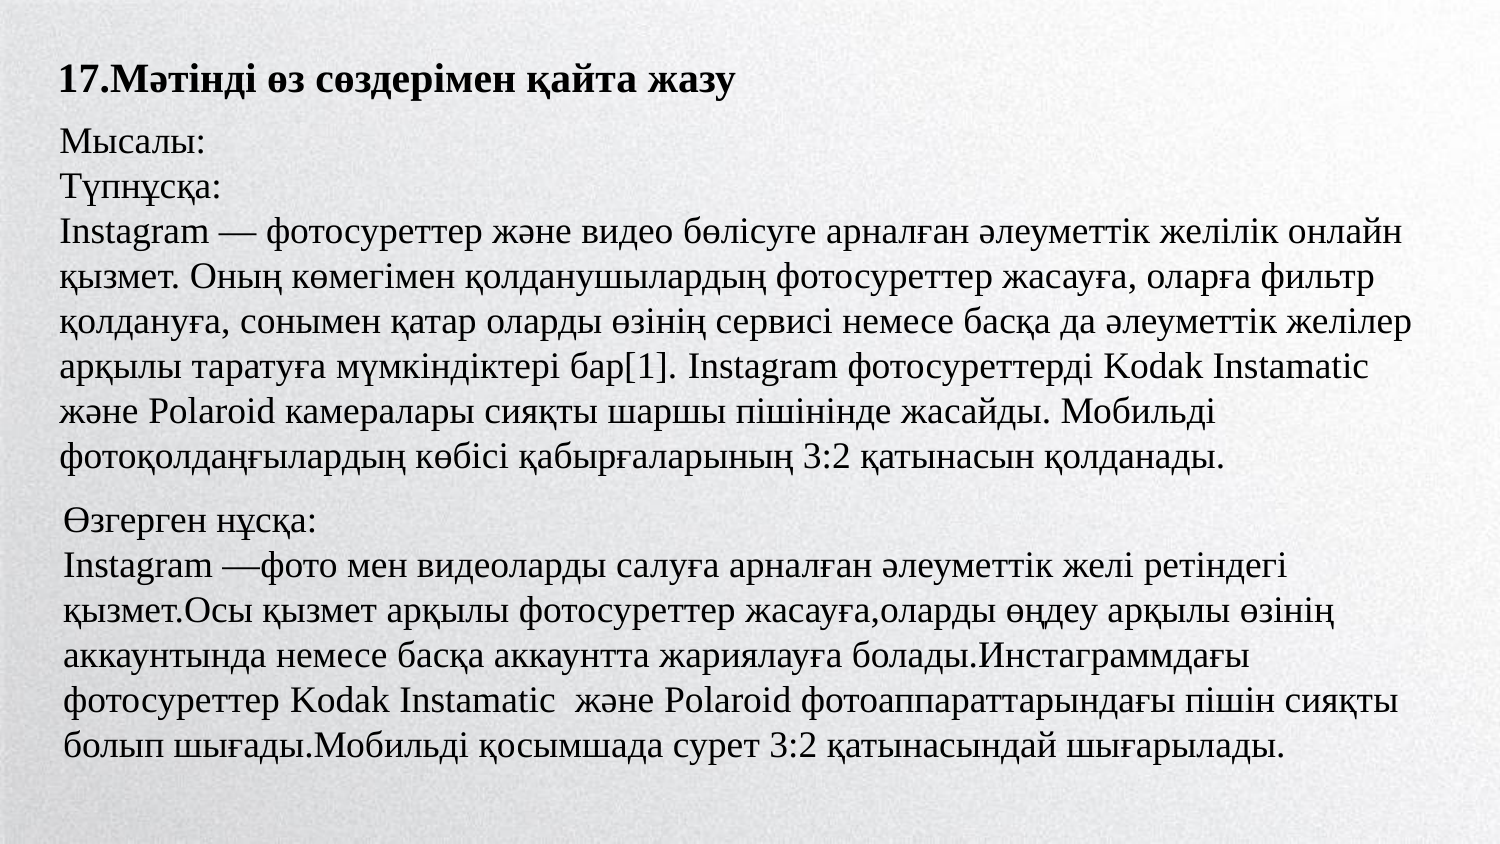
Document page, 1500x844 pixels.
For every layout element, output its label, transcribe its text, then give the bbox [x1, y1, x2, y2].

picture [0, 0, 1500, 844]
text_box 17.Мәтінді өз сөздерімен қайта жазу [42, 43, 752, 109]
text_box Мысалы: Түпнұсқа: Instagram — фотосуреттер және видео бөлісуге арналған әлеуметтік желілік онлайн қызмет. Оның көмегімен қолданушылардың фотосуреттер жасауға, оларға фильтр қолдануға, сонымен қатар оларды өзінің сервисі немесе басқа да әлеуметтік желілер арқылы таратуға мүмкіндіктері бар[1]. Instagram фотосуреттерді Kodak Instamatic және Polaroid камералары сияқты шаршы пішінінде жасайды. Мобильді фотоқолдаңғылардың көбісі қабырғаларының 3:2 қатынасын қолданады. [44, 109, 1463, 484]
text_box Өзгерген нұсқа: Instagram —фото мен видеоларды салуға арналған әлеуметтік желі ретіндегі қызмет.Осы қызмет арқылы фотосуреттер жасауға,оларды өңдеу арқылы өзінің аккаунтында немесе басқа аккаунтта жариялауға болады.Инстаграммдағы фотосуреттер Kodak Instamatic және Polaroid фотоаппараттарындағы пішін сияқты болып шығады.Мобильді қосымшада сурет 3:2 қатынасындай шығарылады. [48, 487, 1467, 773]
